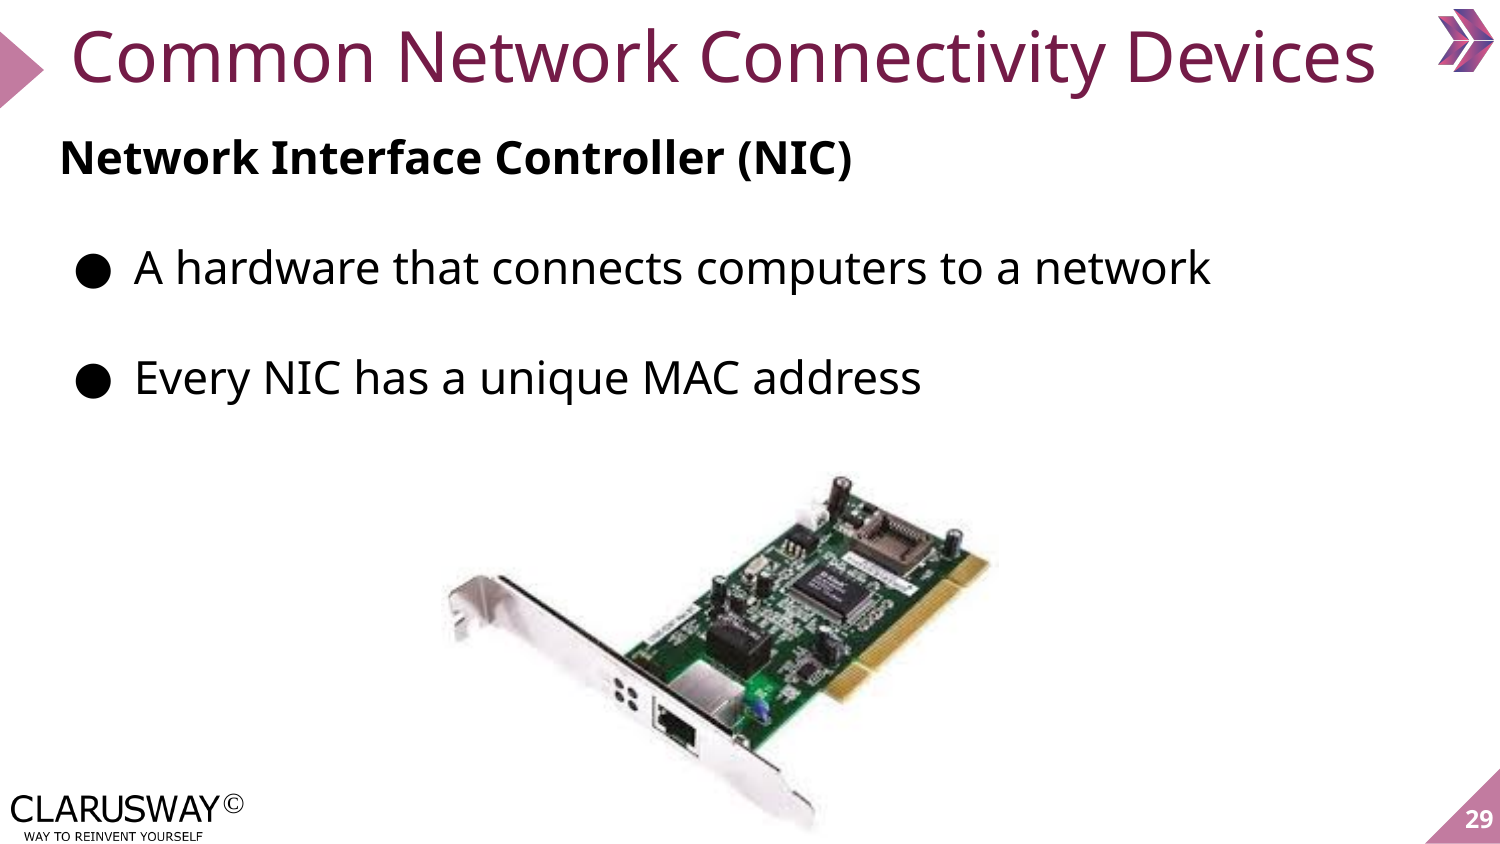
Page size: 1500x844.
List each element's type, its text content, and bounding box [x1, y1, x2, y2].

title Common Network Connectivity Devices [70, 28, 1419, 113]
picture [441, 471, 999, 838]
picture [11, 795, 220, 841]
picture [1438, 9, 1494, 72]
slide_number 29 [1418, 760, 1494, 838]
text_box Network Interface Controller (NIC) A hardware that connects computers to a network Every NIC has a unique MAC address [43, 113, 1457, 432]
